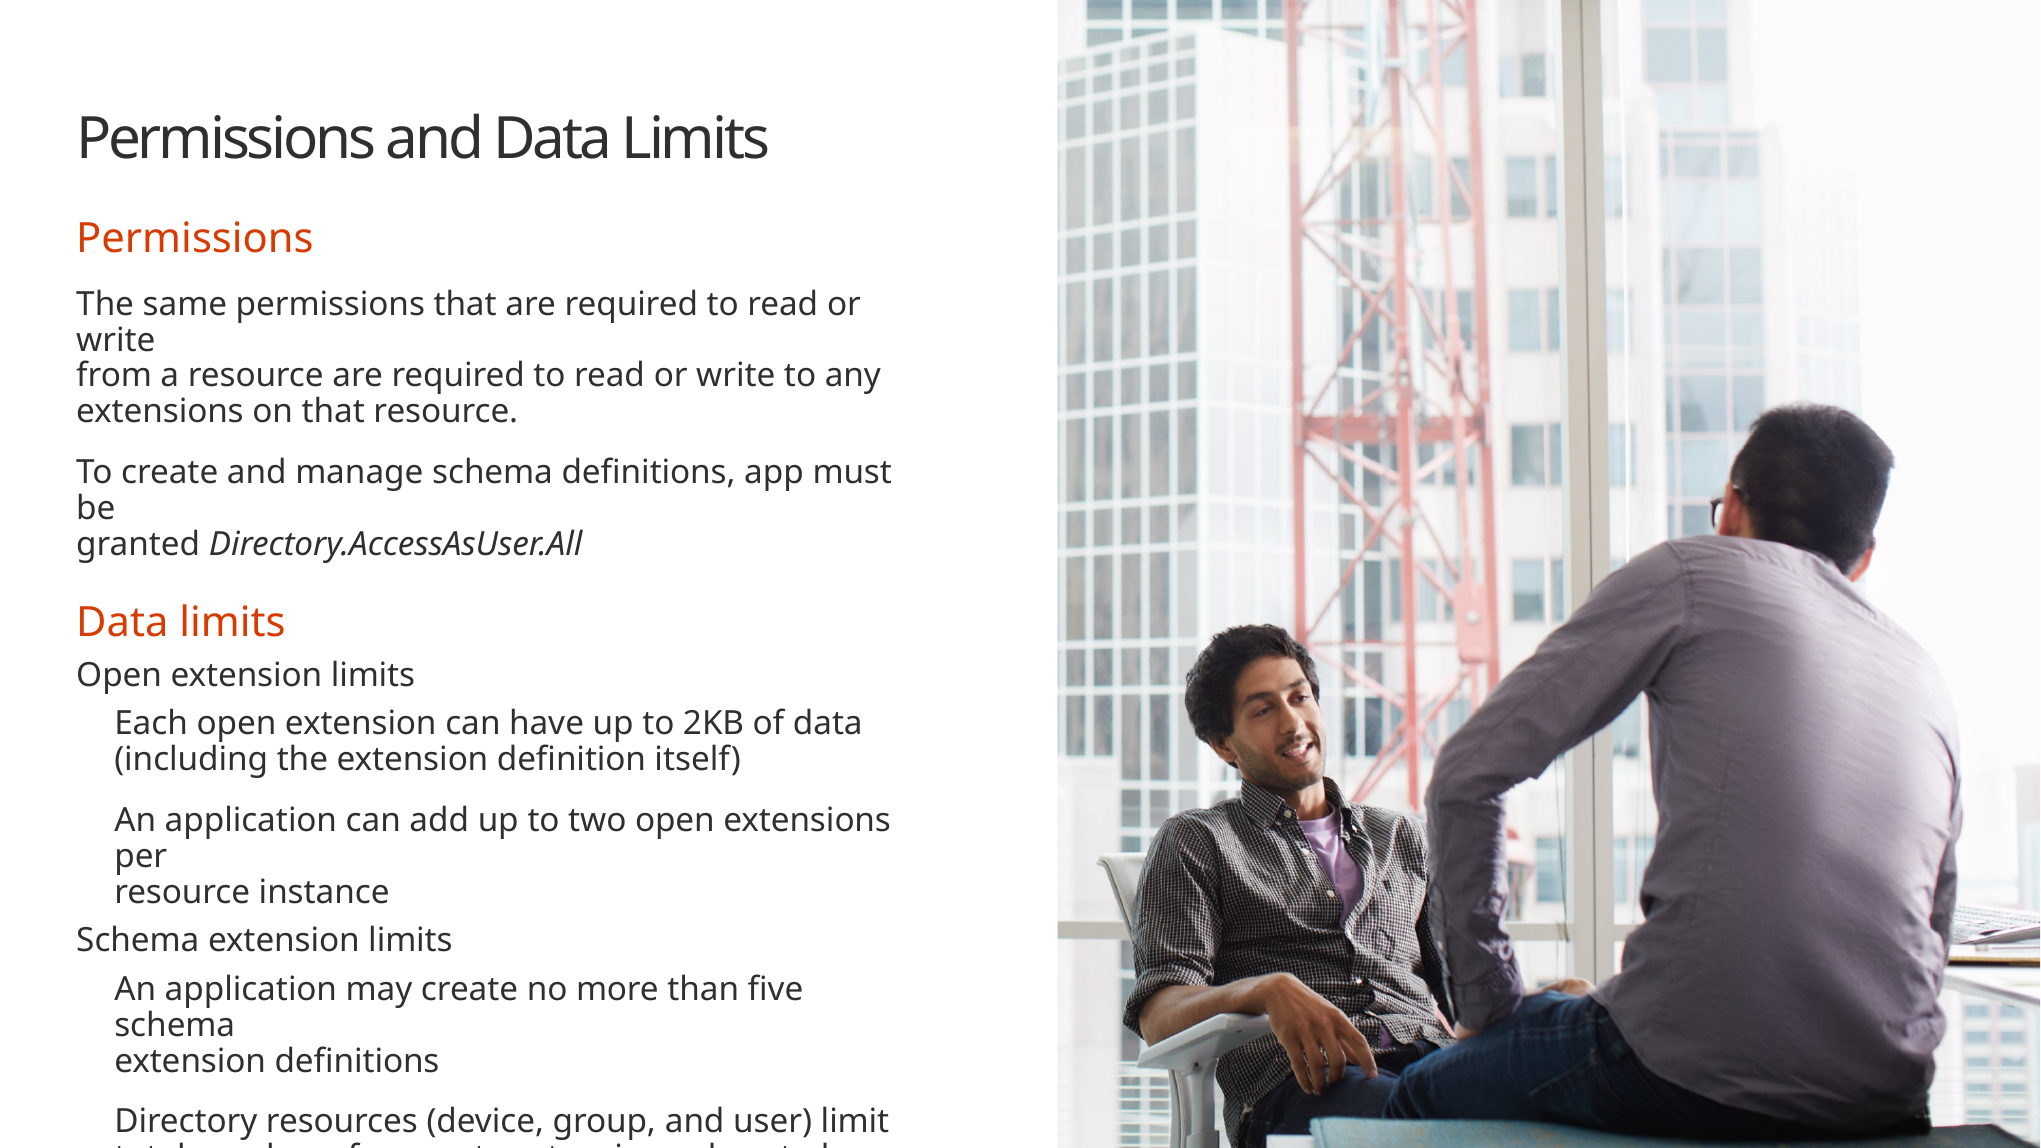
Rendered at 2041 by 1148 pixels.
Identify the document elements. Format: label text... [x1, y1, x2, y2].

list Permissions The same permissions that are required to read or write from a resource are required to read or write to any extensions on that resource. To create and manage schema definitions, app must be granted Directory.AccessAsUser.All Data limits Open extension limits Each open extension can have up to 2KB of data (including the extension definition itself) An application can add up to two open extensions per resource instance Schema extension limits An application may create no more than five schema extension definitions Directory resources (device, group, and user) limit total number of property extension values to be set on a resource instance to 100 [76, 216, 913, 1079]
picture [1057, 0, 2041, 1148]
title Permissions and Data Limits [76, 103, 1057, 172]
